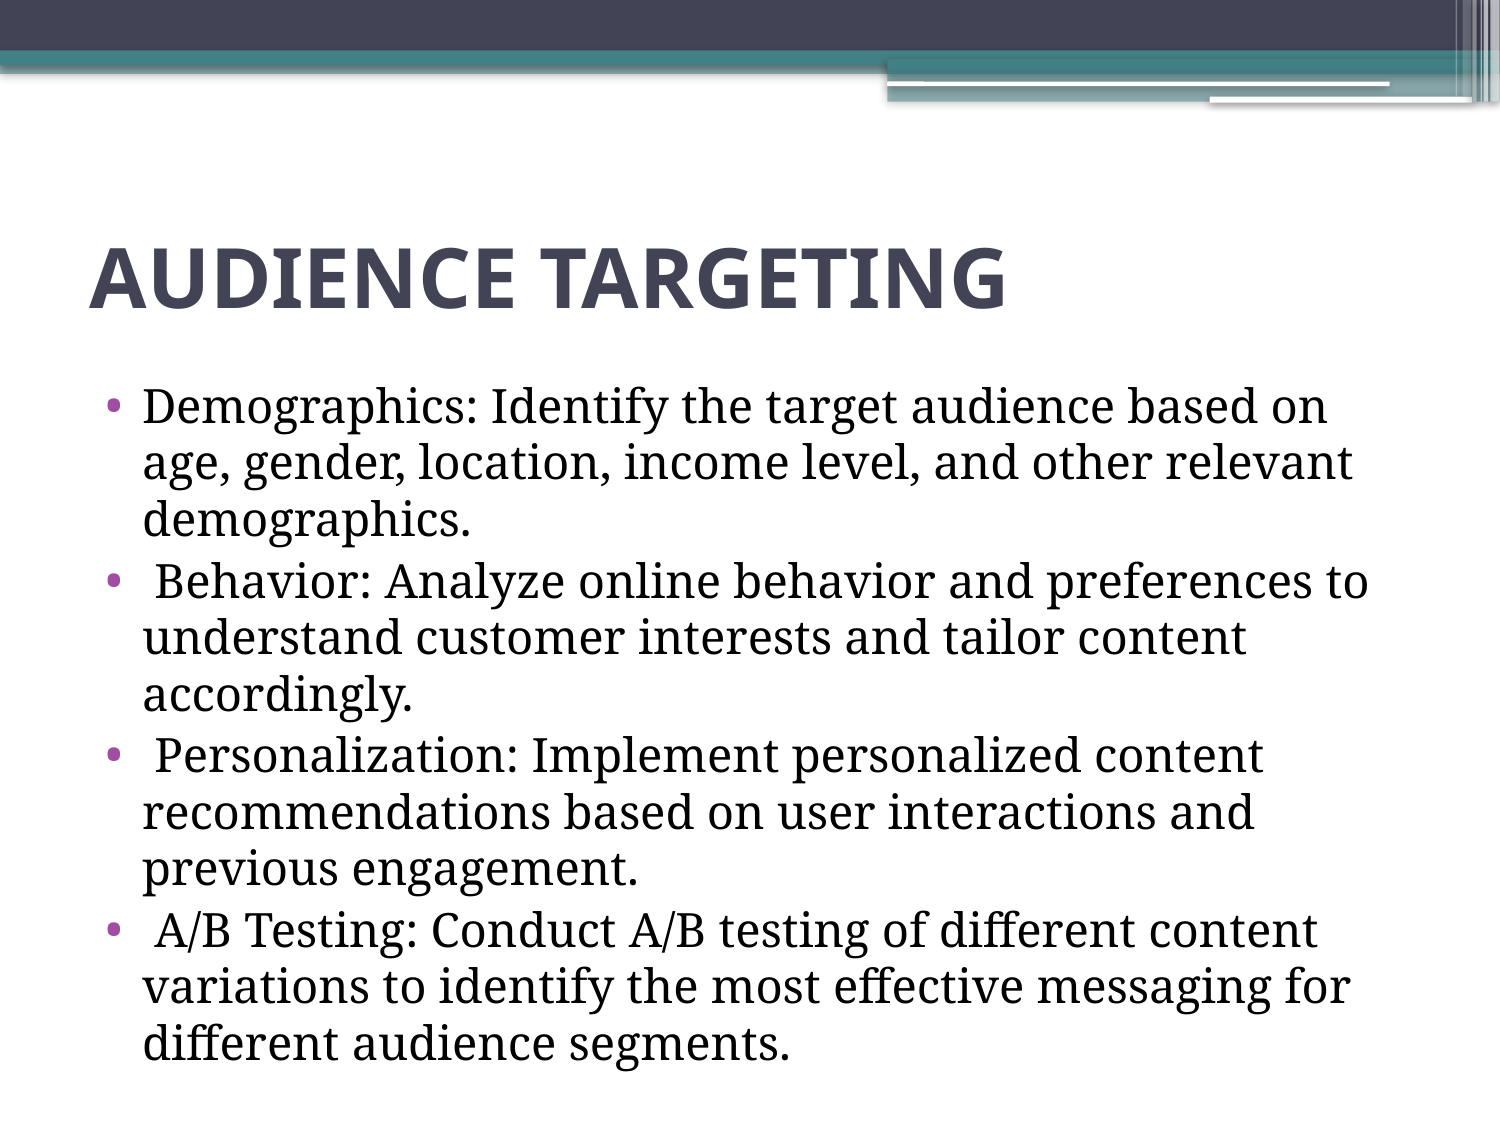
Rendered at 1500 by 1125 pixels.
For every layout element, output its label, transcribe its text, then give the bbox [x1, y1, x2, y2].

list Demographics: Identify the target audience based on age, gender, location, income level, and other relevant demographics. Behavior: Analyze online behavior and preferences to understand customer interests and tailor content accordingly. Personalization: Implement personalized content recommendations based on user interactions and previous engagement. A/B Testing: Conduct A/B testing of different content variations to identify the most effective messaging for different audience segments. [75, 368, 1425, 1079]
title AUDIENCE TARGETING [75, 187, 1425, 363]
